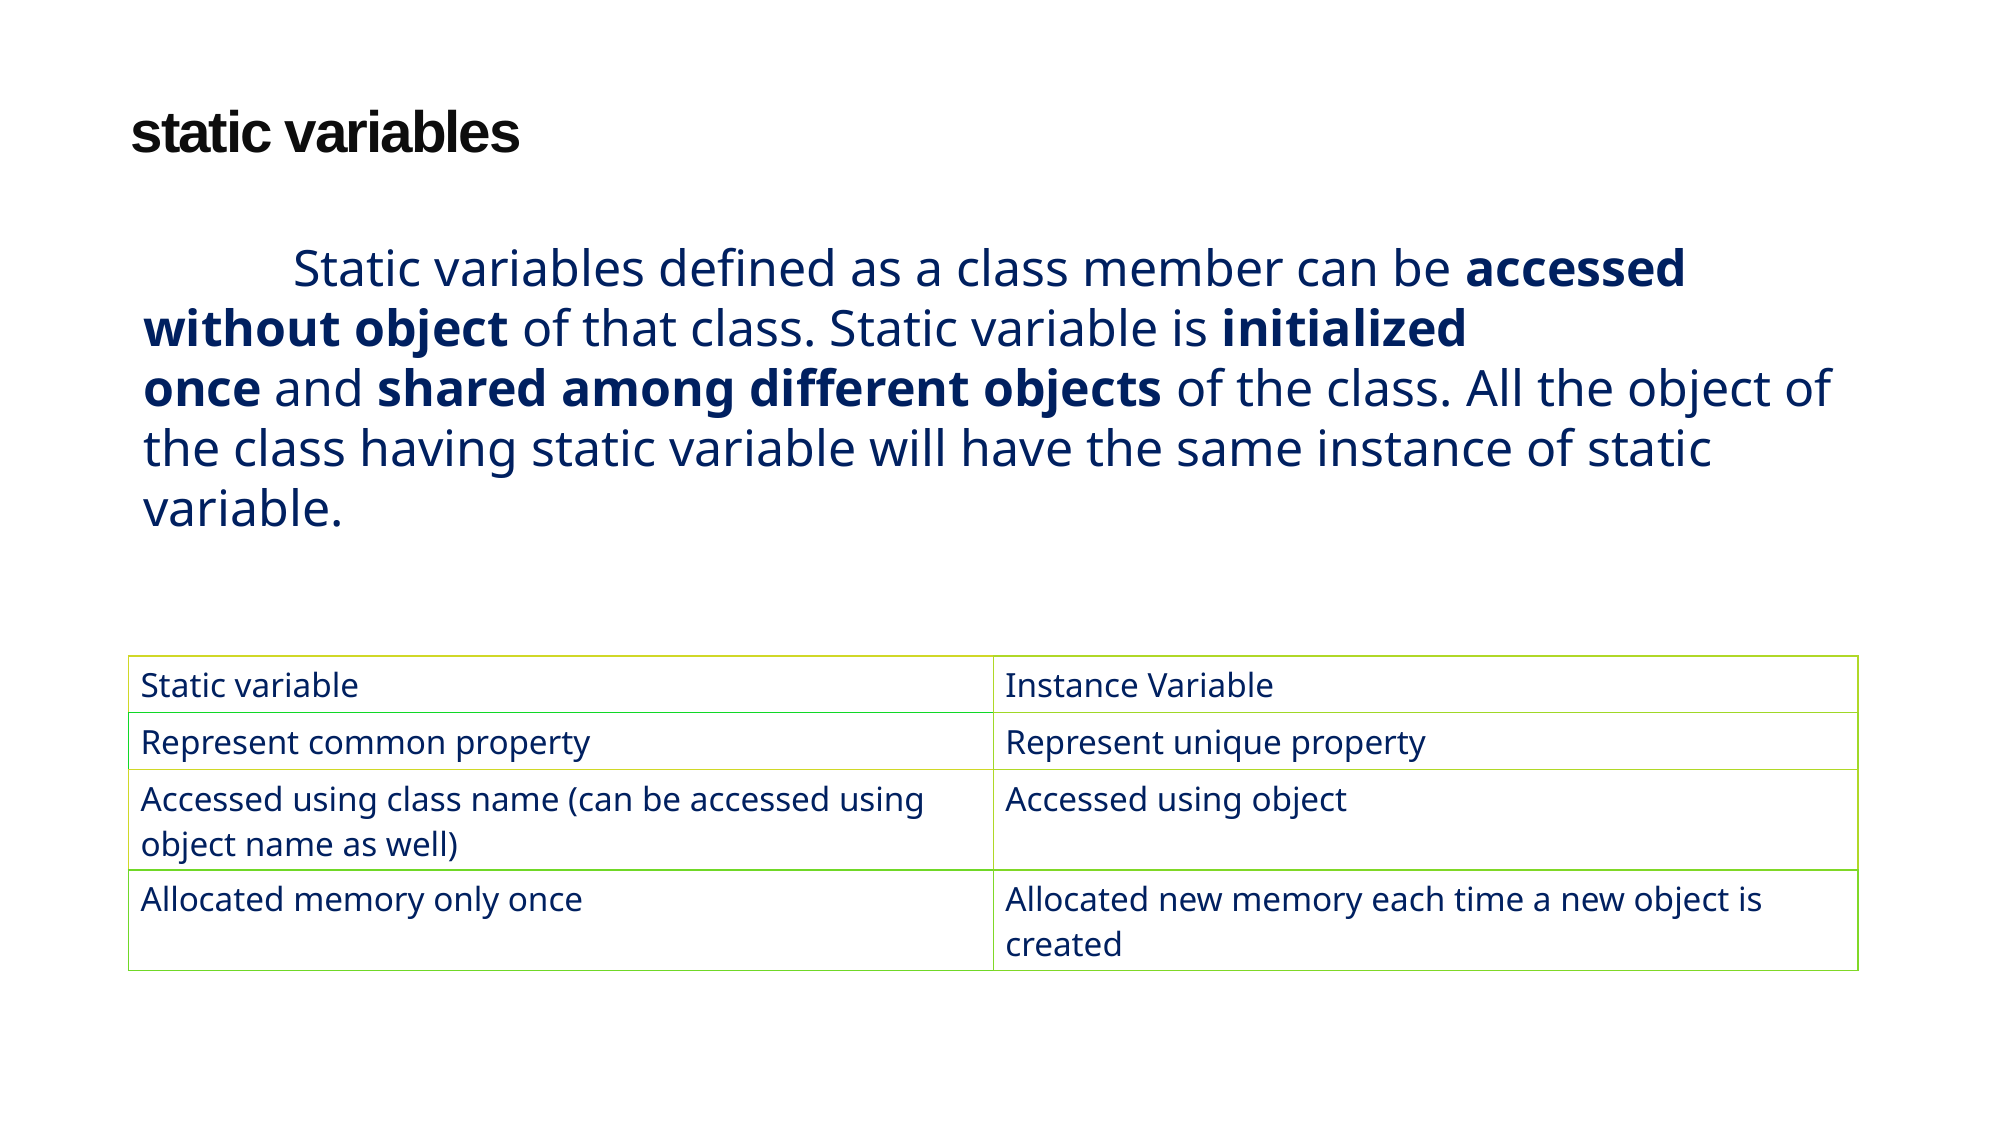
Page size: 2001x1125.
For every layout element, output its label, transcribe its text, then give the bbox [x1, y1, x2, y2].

table_cell Accessed using object [994, 770, 1857, 869]
table_header Static variable [129, 657, 993, 712]
table_cell Represent common property [129, 713, 993, 769]
table_header Instance Variable [994, 657, 1857, 712]
table_cell Allocated new memory each time a new object is created [994, 871, 1857, 970]
text_box static variables [130, 94, 1785, 165]
table_cell Accessed using class name (can be accessed using object name as well) [129, 770, 993, 869]
text_box Static variables defined as a class member can be accessed without object of that class. Static variable is initialized once and shared among different objects of the class. All the object of the class having static variable will have the same instance of static variable. [128, 229, 1872, 545]
table_cell Allocated memory only once [129, 871, 993, 970]
table_cell Represent unique property [994, 713, 1857, 769]
